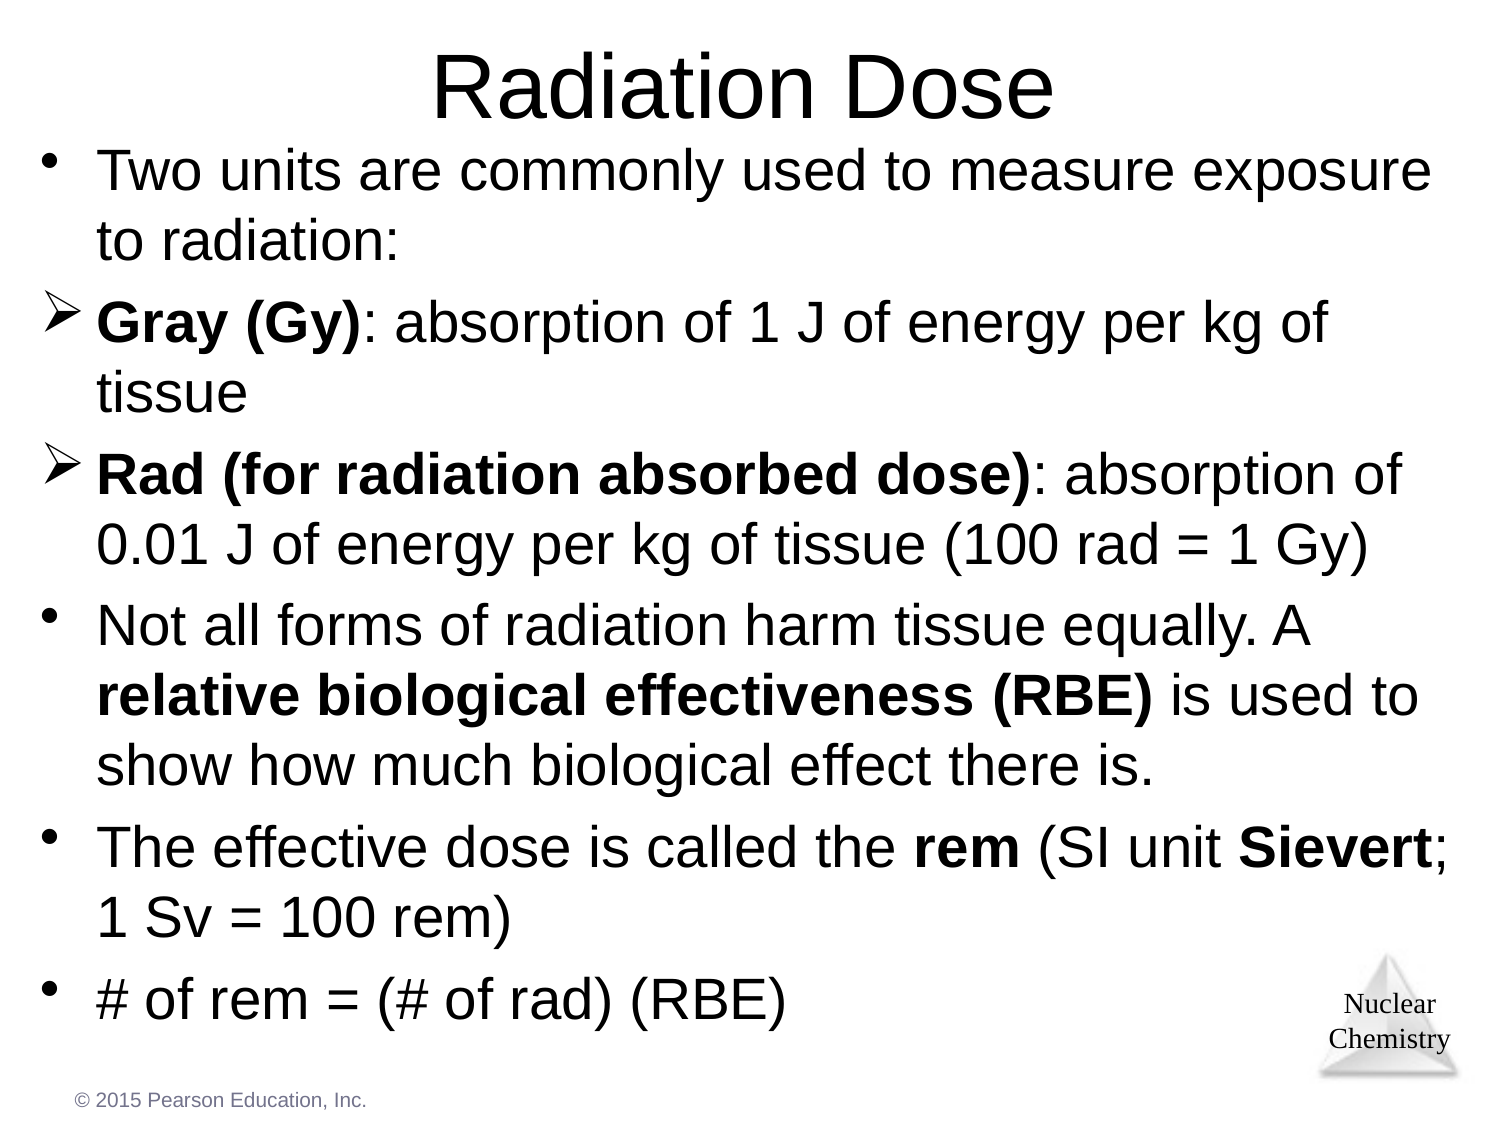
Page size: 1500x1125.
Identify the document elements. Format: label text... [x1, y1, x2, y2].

title Radiation Dose [0, 1, 1495, 163]
picture [1275, 899, 1500, 1125]
list Two units are commonly used to measure exposure to radiation: Gray (Gy): absorption of 1 J of energy per kg of tissue Rad (for radiation absorbed dose): absorption of 0.01 J of energy per kg of tissue (100 rad = 1 Gy) Not all forms of radiation harm tissue equally. A relative biological effectiveness (RBE) is used to show how much biological effect there is. The effective dose is called the rem (SI unit Sievert; 1 Sv = 100 rem) # of rem = (# of rad) (RBE) [24, 124, 1476, 1063]
